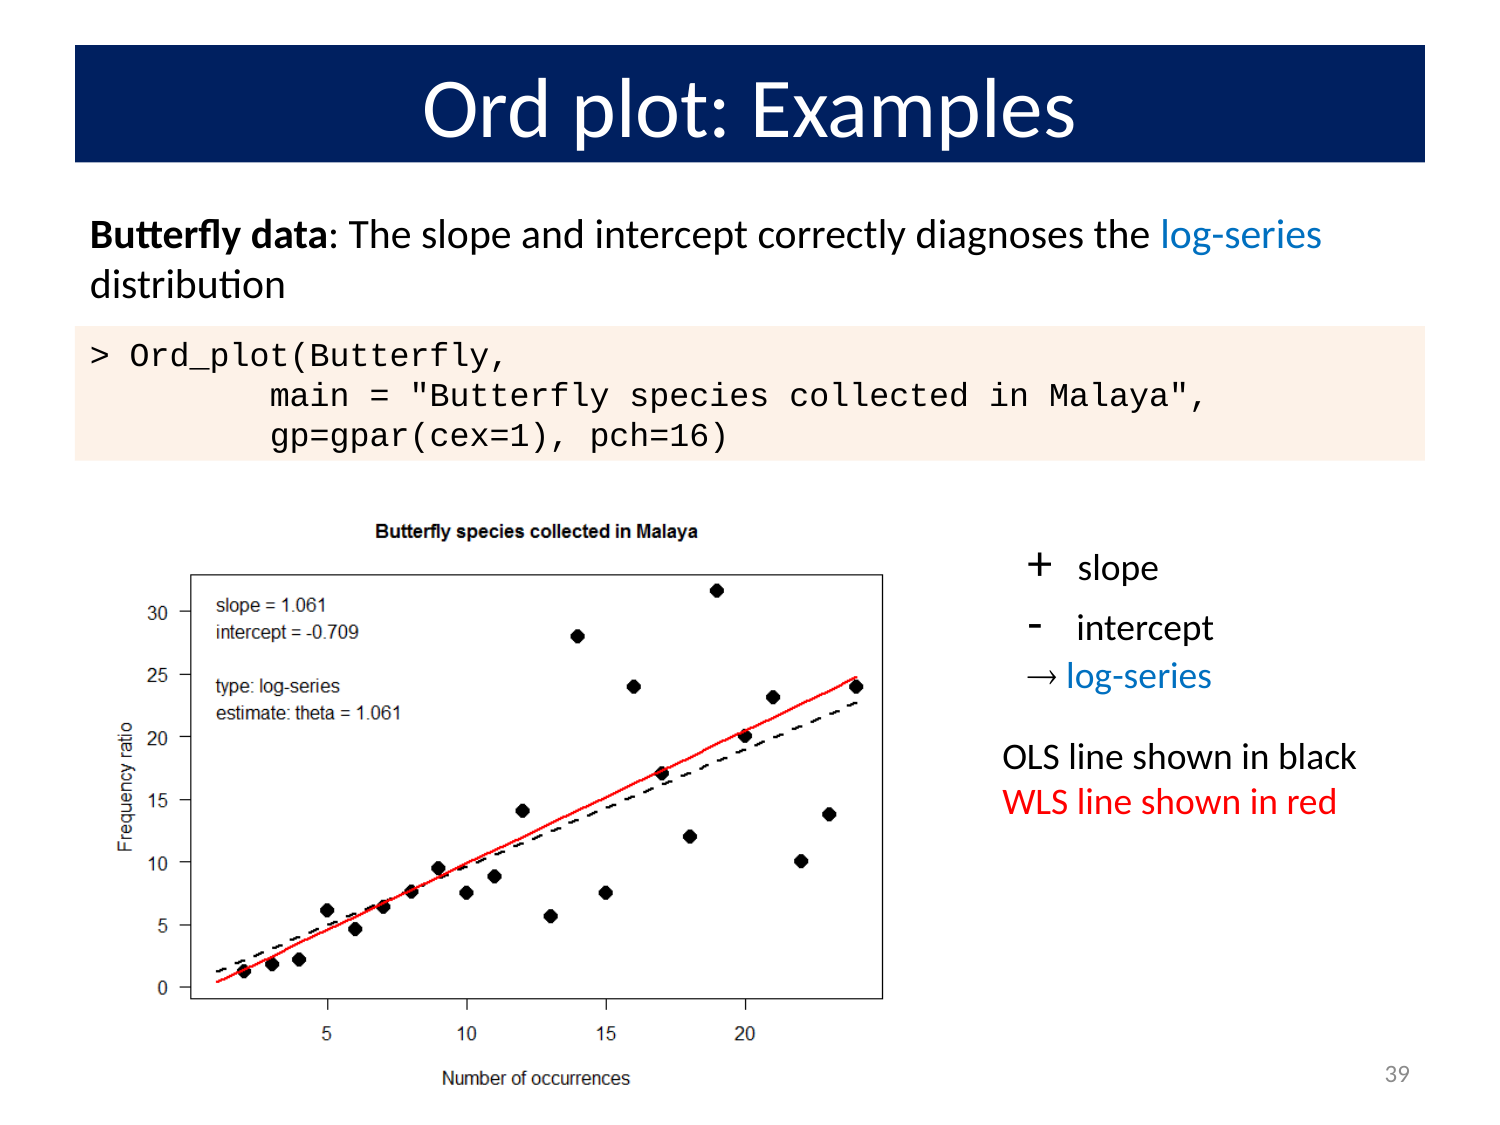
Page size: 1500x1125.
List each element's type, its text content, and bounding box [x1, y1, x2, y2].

text_box > Ord_plot(Butterfly, main = "Butterfly species collected in Malaya", gp=gpar(cex=1), pch=16) [74, 326, 1425, 461]
text_box OLS line shown in black WLS line shown in red [987, 724, 1400, 830]
slide_number 39 [1074, 1042, 1425, 1103]
text_box + slope - intercept  log-series [1012, 523, 1425, 704]
text_box Butterfly data: The slope and intercept correctly diagnoses the log-series distribution [74, 199, 1425, 315]
picture [99, 483, 930, 1113]
title Ord plot: Examples [75, 45, 1425, 163]
